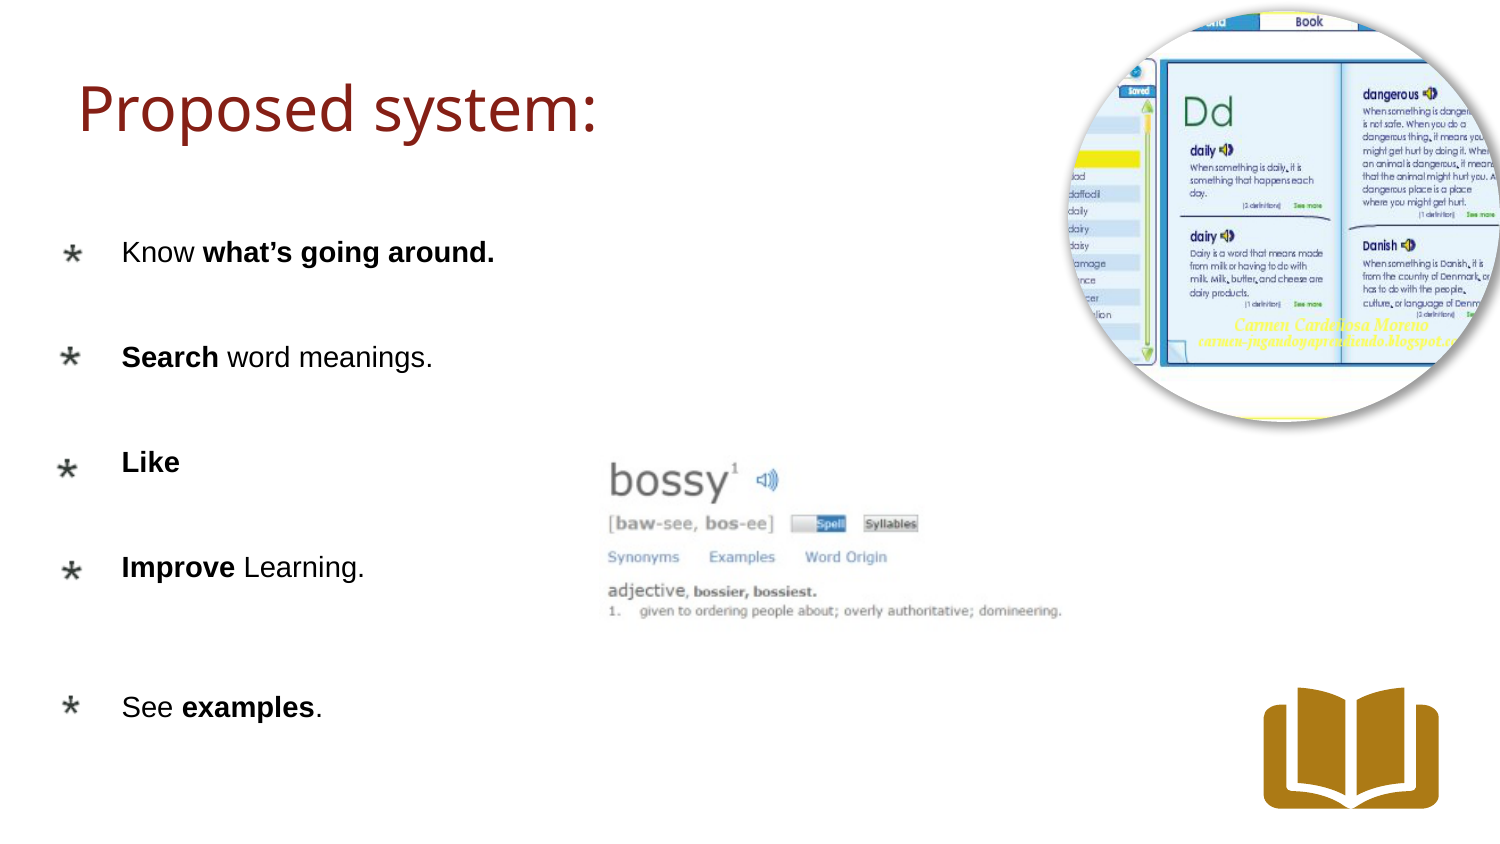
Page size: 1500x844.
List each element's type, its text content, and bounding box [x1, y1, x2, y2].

picture [1067, 11, 1500, 423]
picture [27, 661, 115, 790]
text_box [48, 176, 996, 454]
picture [599, 455, 1069, 638]
text_box Know what’s going around. Search word meanings. Like Improve Learning. See examples. [118, 226, 719, 731]
picture [16, 211, 124, 659]
text_box [115, 646, 996, 796]
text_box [1263, 687, 1439, 809]
text_box Proposed system: [62, 54, 695, 189]
